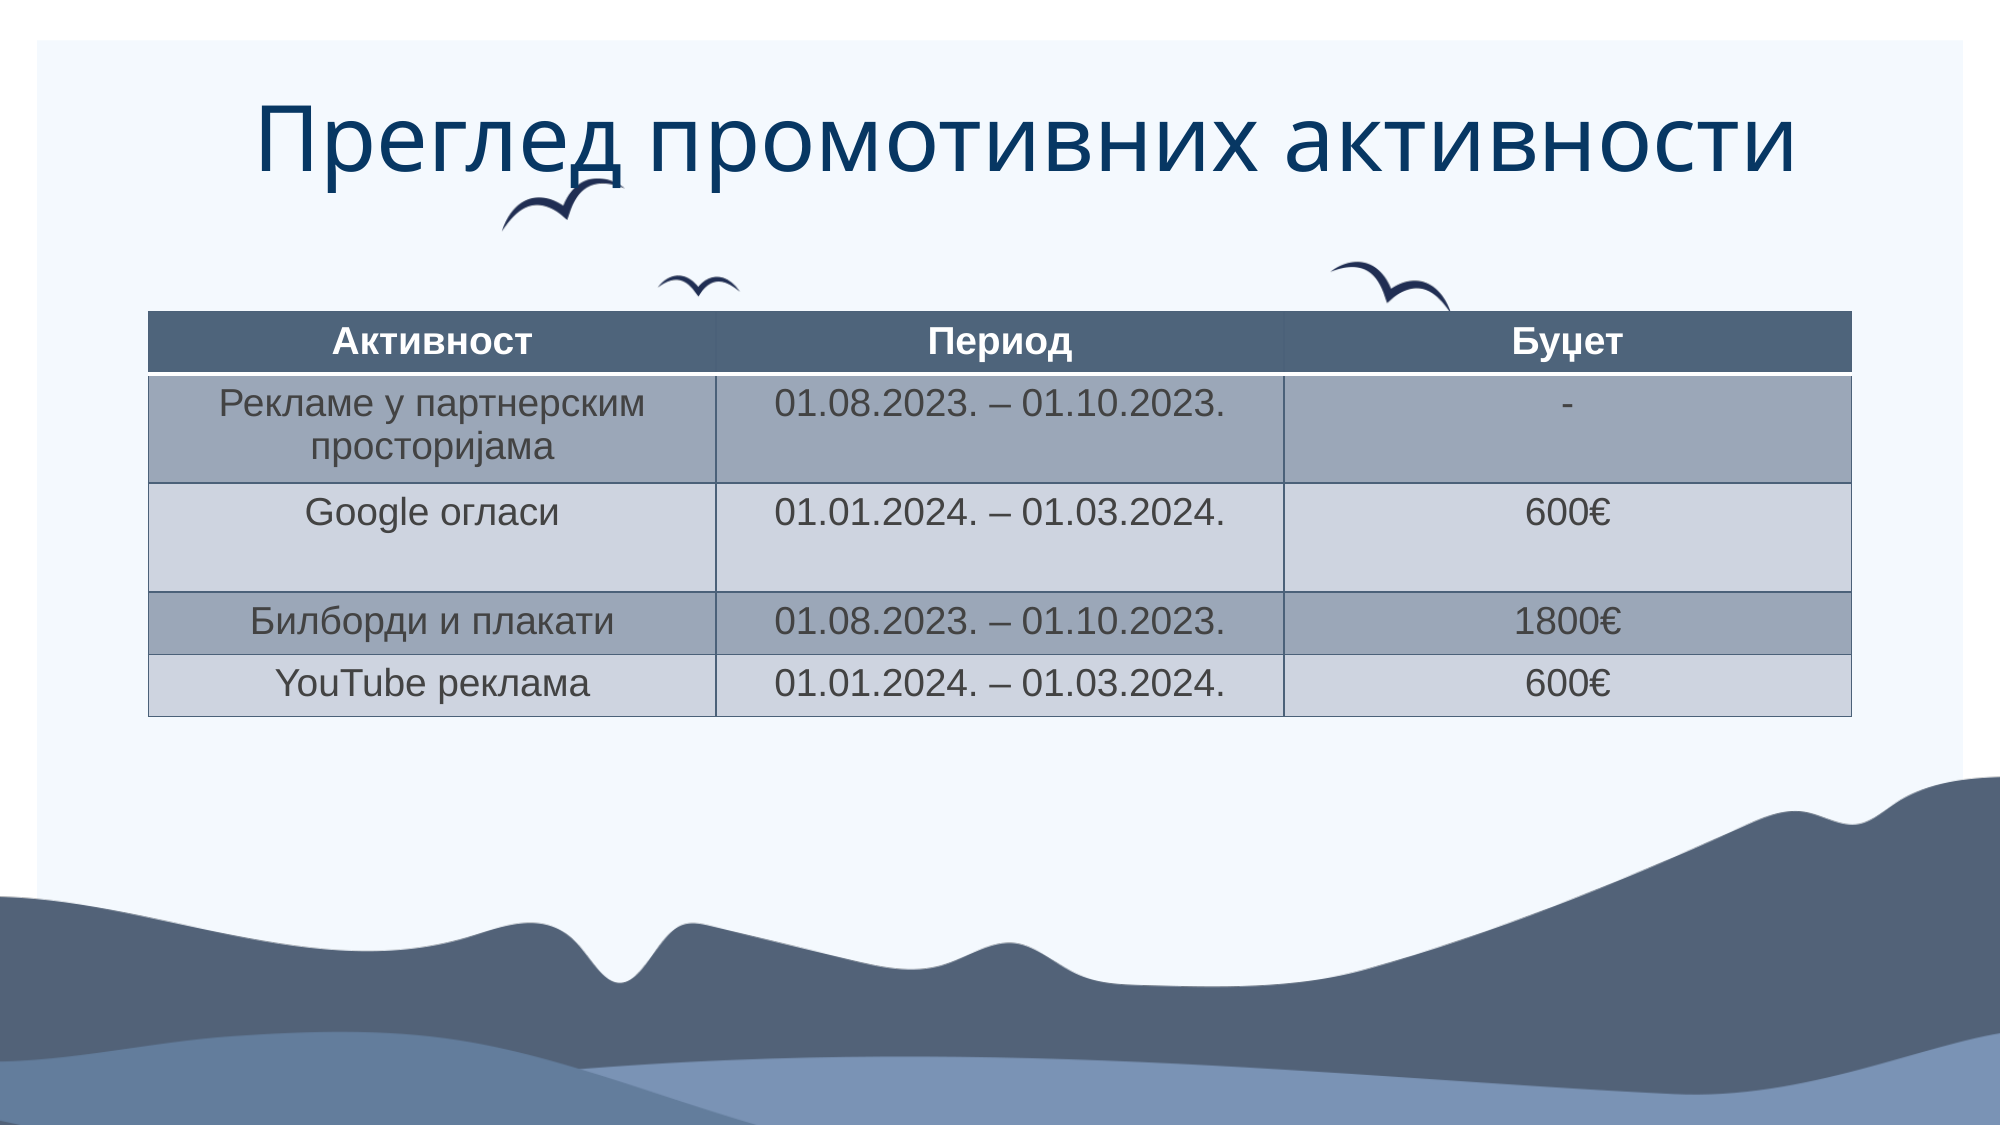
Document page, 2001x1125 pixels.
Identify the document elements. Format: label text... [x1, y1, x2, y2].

table_cell 1800€ [1285, 593, 1851, 654]
table_cell Билборди и плакати [149, 593, 715, 654]
table_header Период [717, 312, 1283, 372]
table_cell 600€ [1285, 484, 1851, 591]
table_cell 01.01.2024. – 01.03.2024. [717, 484, 1283, 591]
table_cell Google огласи [149, 484, 715, 591]
table_cell Рекламе у партнерским просторијама [149, 376, 715, 482]
picture [0, 0, 2000, 1125]
title Преглед промотивних активности [175, 64, 1879, 190]
table_cell 600€ [1285, 655, 1851, 716]
table_header Буџет [1285, 312, 1851, 372]
table_cell YouTube реклама [149, 655, 715, 716]
table_cell 01.08.2023. – 01.10.2023. [717, 593, 1283, 654]
table_cell 01.01.2024. – 01.03.2024. [717, 655, 1283, 716]
table_cell - [1285, 376, 1851, 482]
table_cell 01.08.2023. – 01.10.2023. [717, 376, 1283, 482]
table_header Активност [149, 312, 715, 372]
